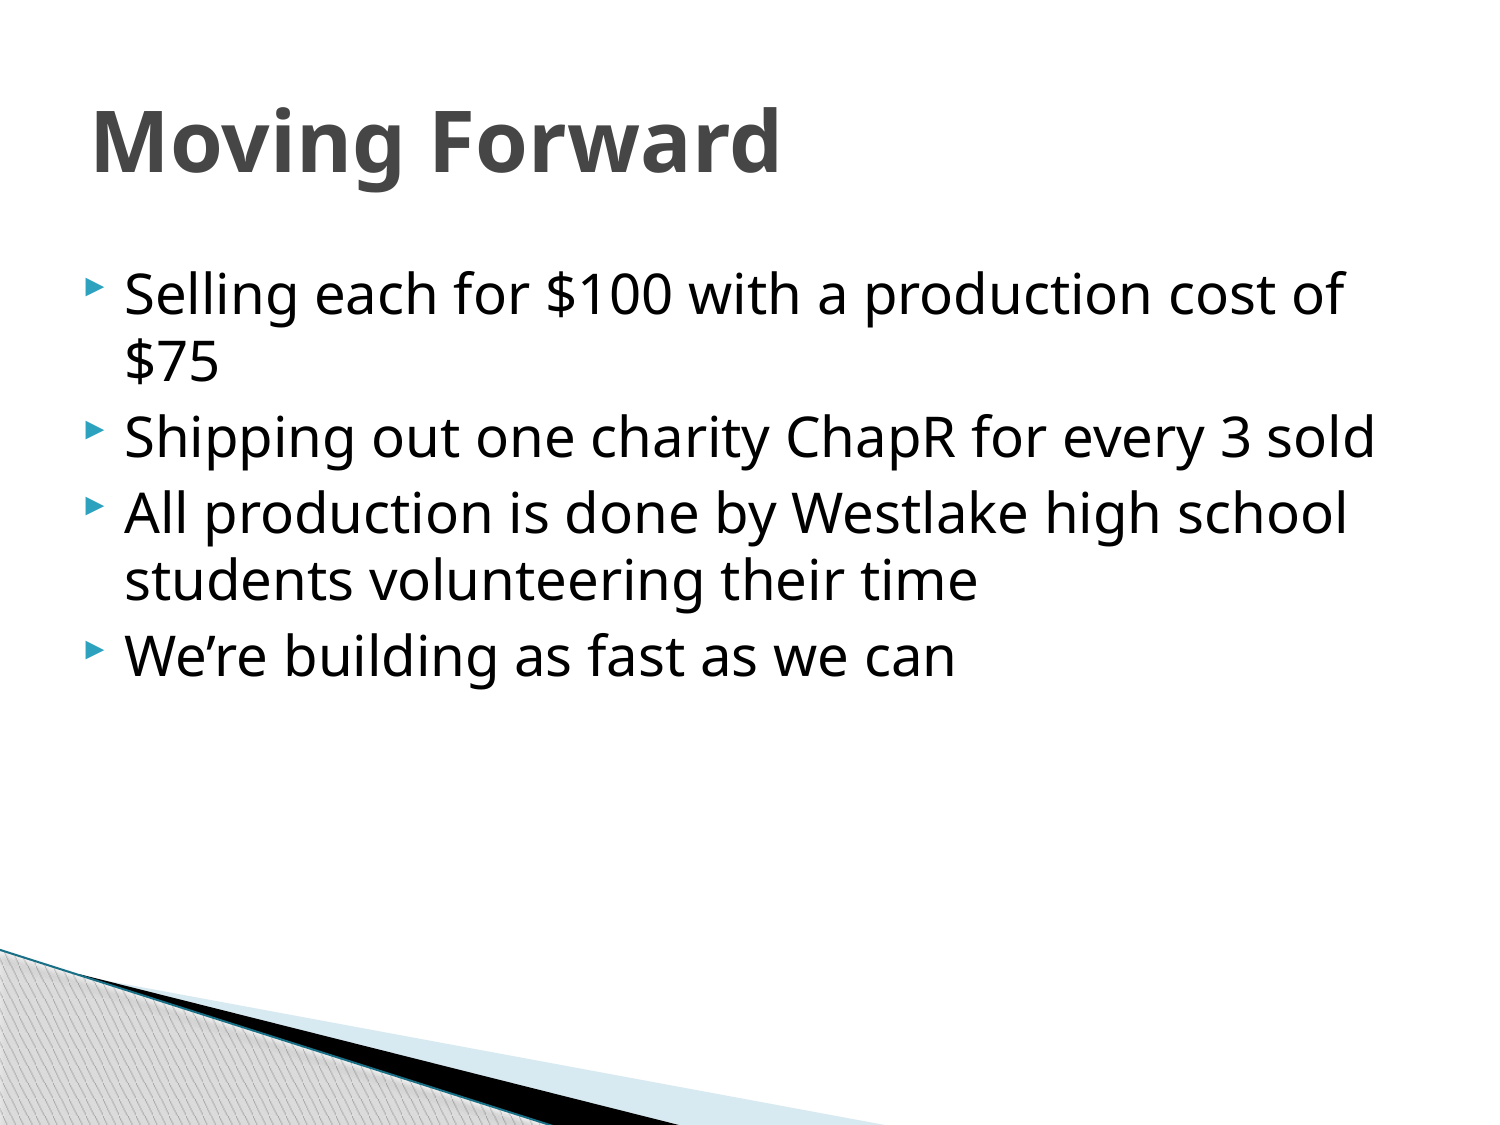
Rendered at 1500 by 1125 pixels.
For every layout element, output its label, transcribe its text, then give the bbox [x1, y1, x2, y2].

list Selling each for $100 with a production cost of $75 Shipping out one charity ChapR for every 3 sold All production is done by Westlake high school students volunteering their time We’re building as fast as we can [49, 250, 1445, 1075]
title Moving Forward [75, 45, 1425, 233]
